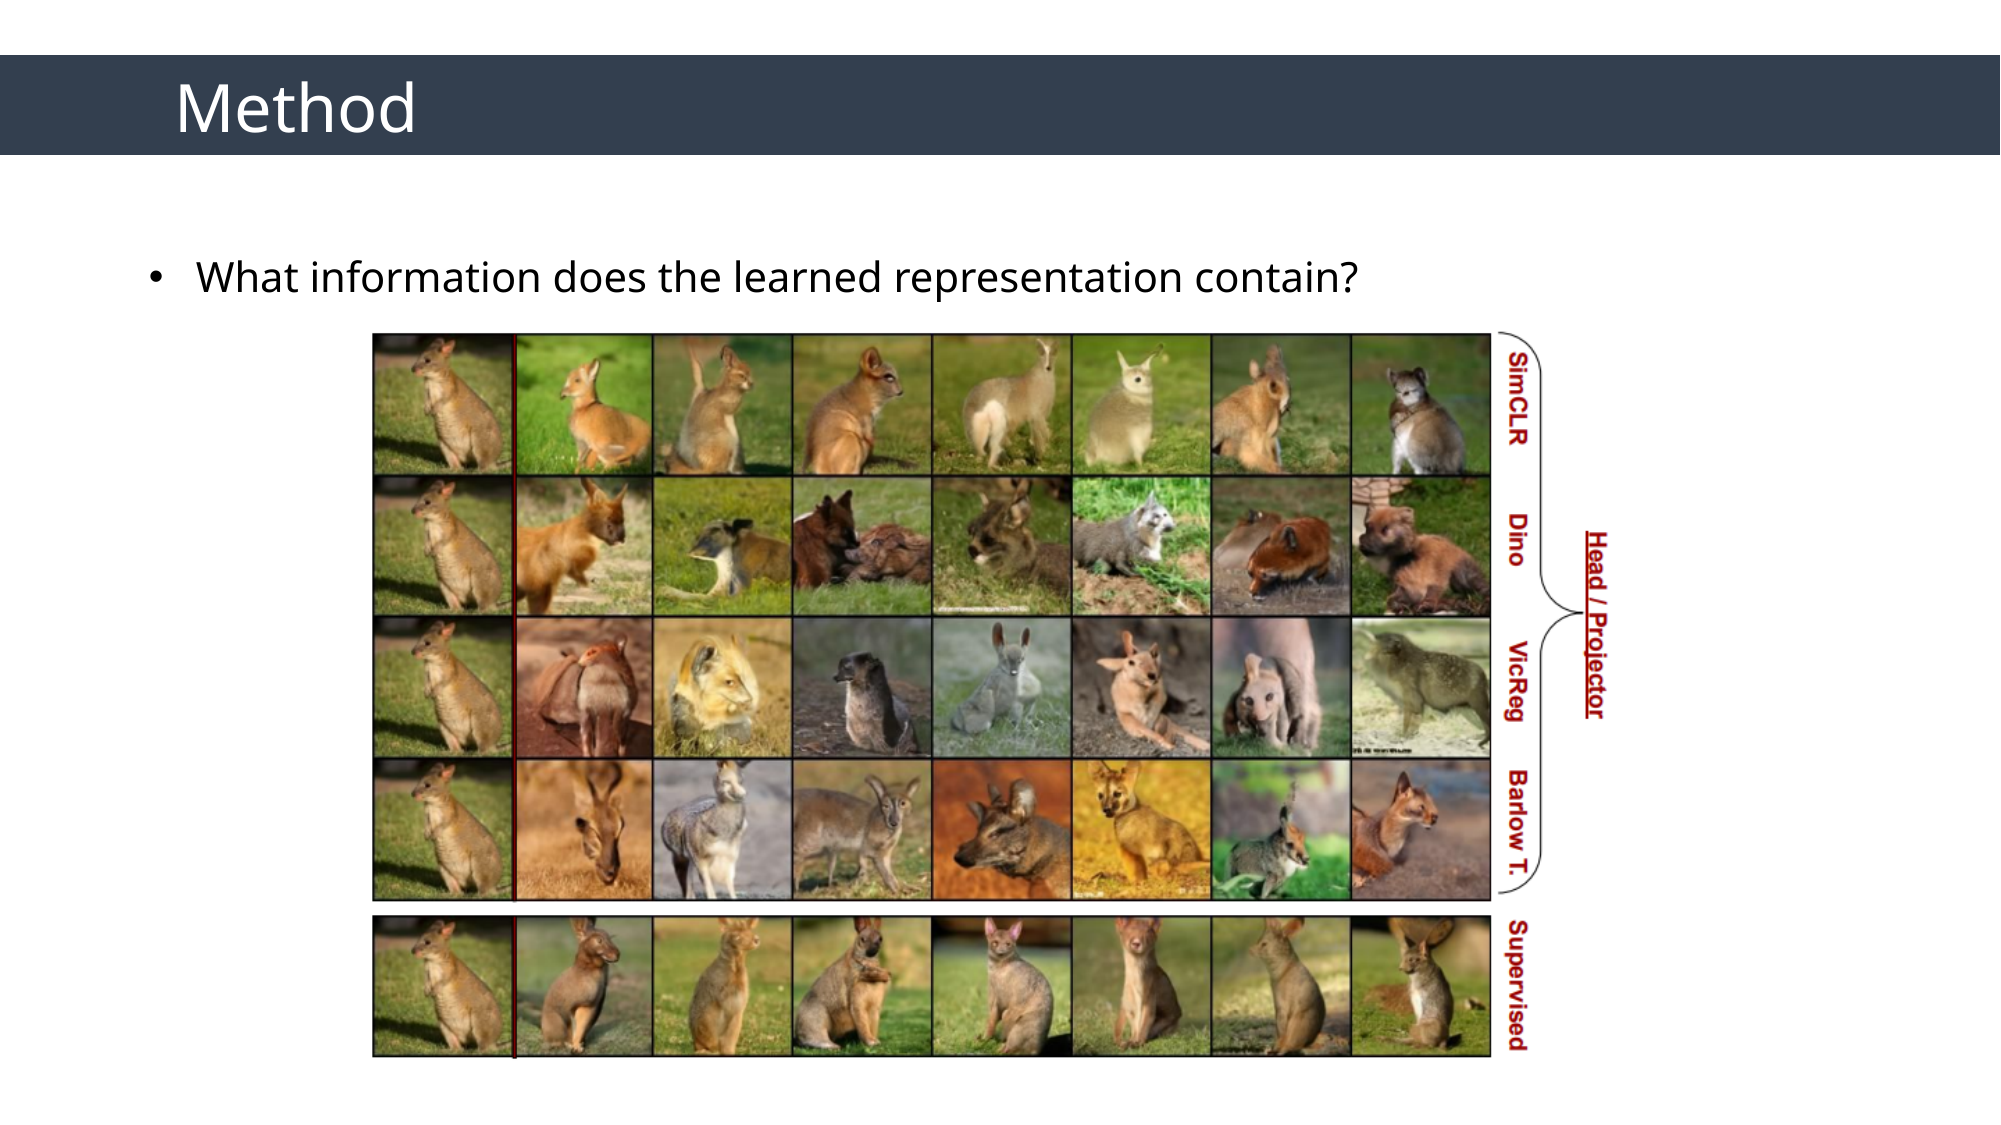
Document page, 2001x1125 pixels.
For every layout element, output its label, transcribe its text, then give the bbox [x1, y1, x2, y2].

text_box [0, 55, 159, 155]
text_box What information does the learned representation contain? [134, 218, 1866, 308]
text_box Method [159, 10, 1708, 155]
picture [359, 325, 1640, 1070]
text_box [1708, 55, 2000, 155]
